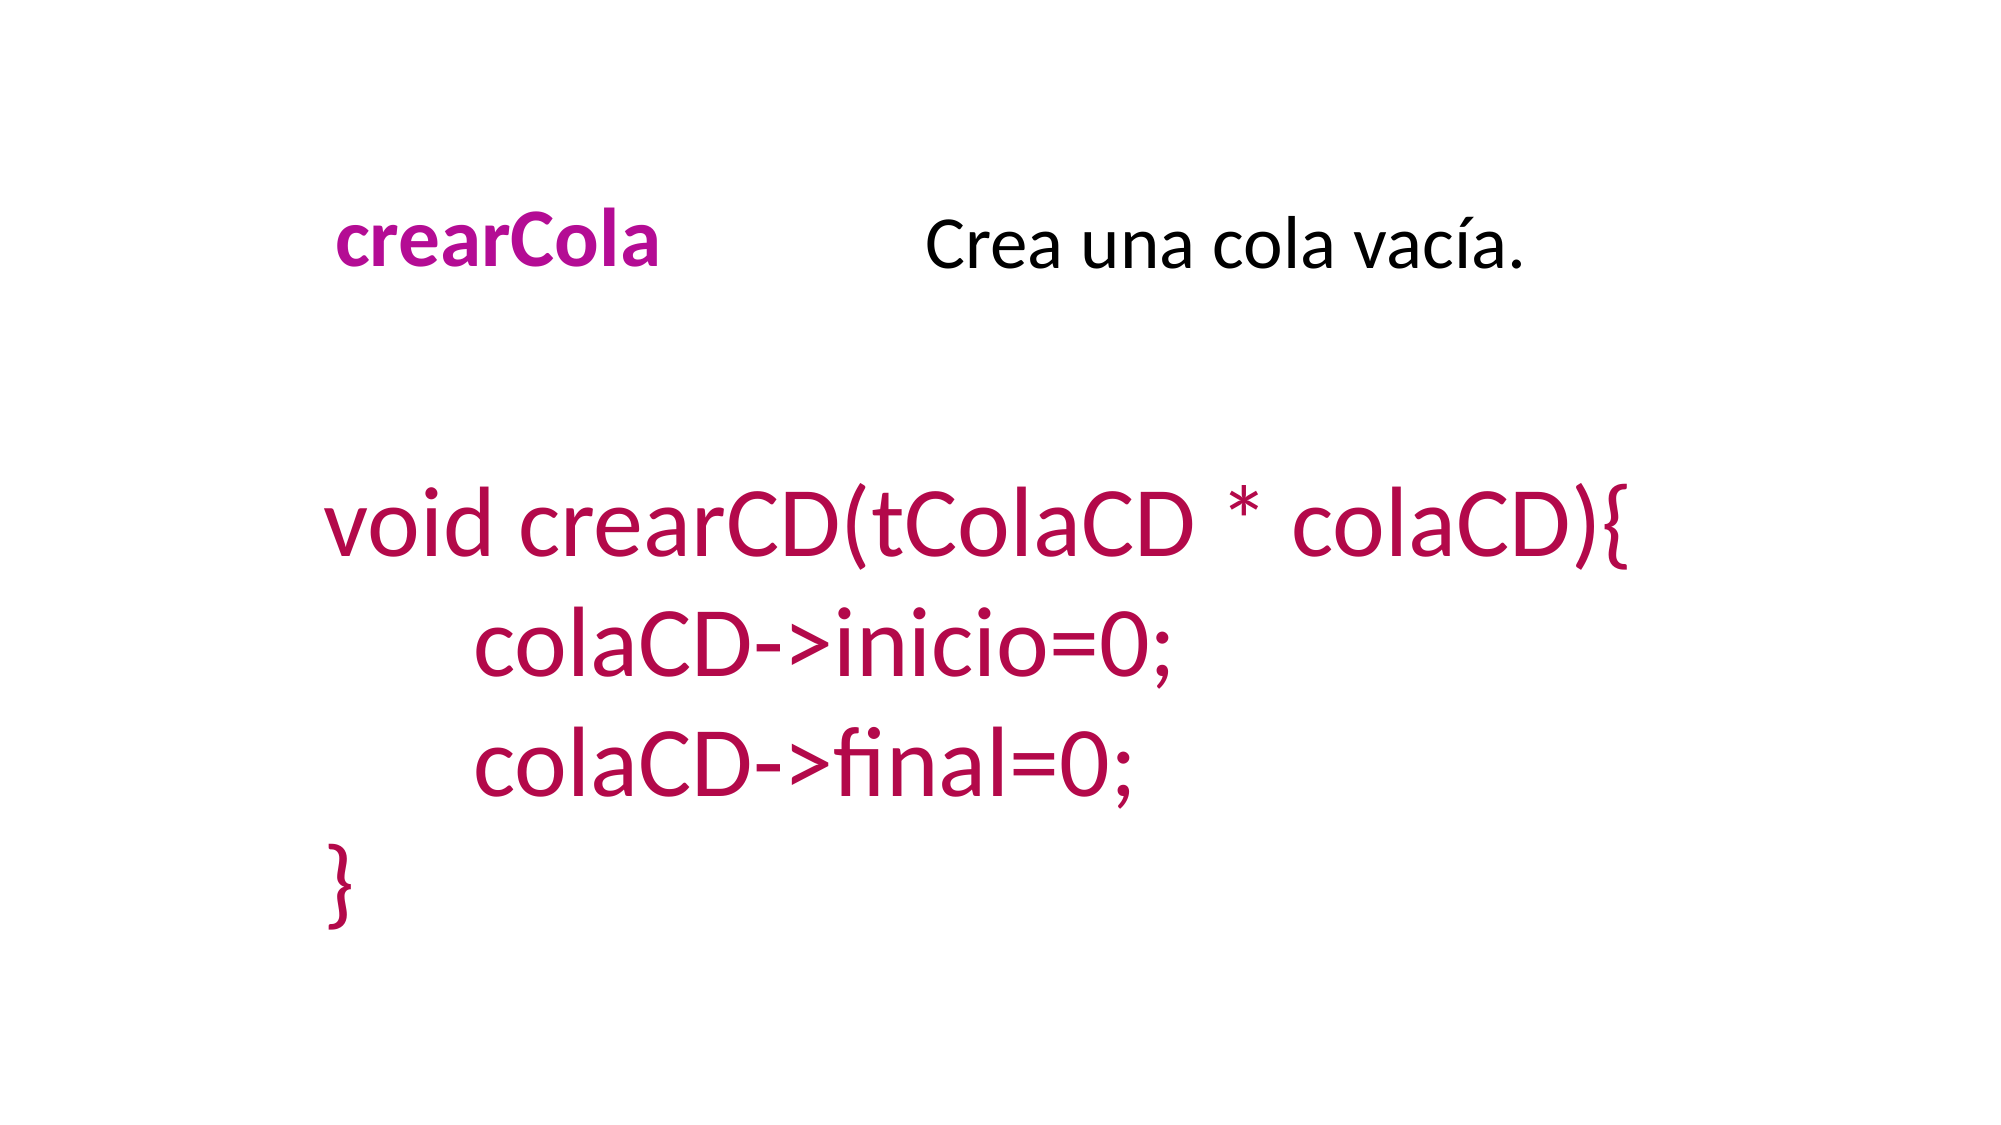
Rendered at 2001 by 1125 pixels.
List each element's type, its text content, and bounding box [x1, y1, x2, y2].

text_box void crearCD(tColaCD * colaCD){ colaCD->inicio=0; colaCD->final=0; } [308, 448, 1692, 944]
text_box Crea una cola vacía. [804, 186, 1665, 291]
text_box crearCola [284, 176, 712, 291]
